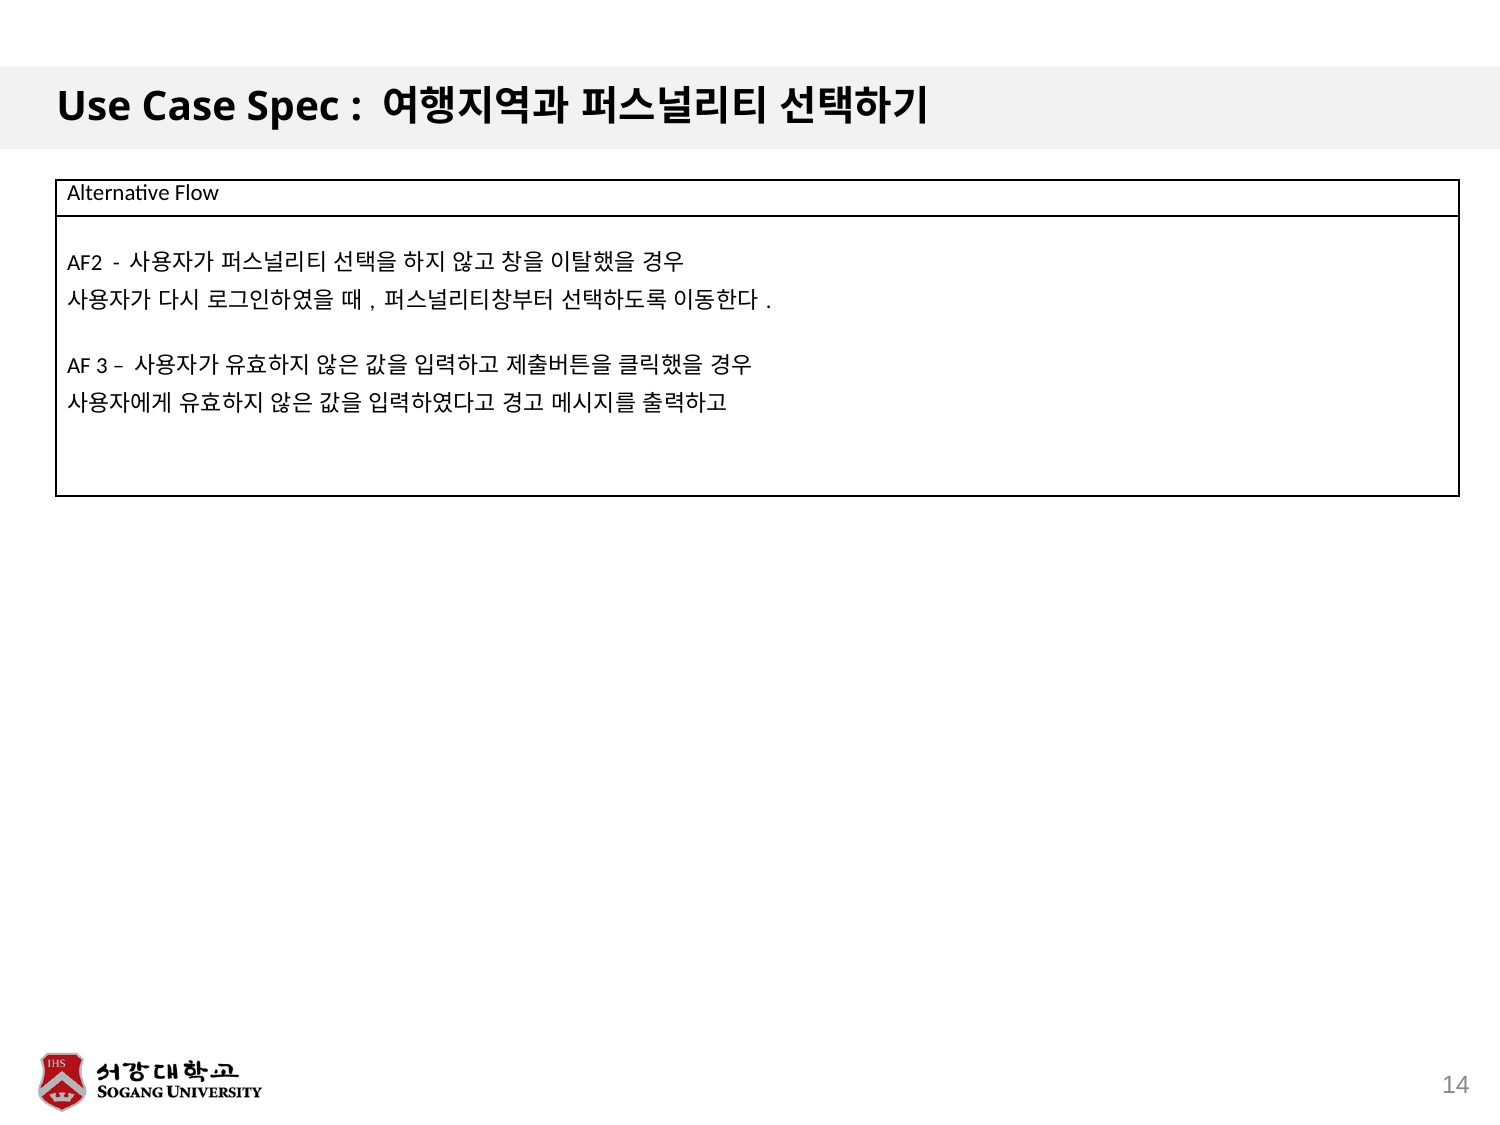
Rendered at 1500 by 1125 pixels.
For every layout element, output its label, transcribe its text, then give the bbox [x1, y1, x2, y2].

slide_number 14 [1147, 1053, 1485, 1114]
table_cell AF2 - 사용자가 퍼스널리티 선택을 하지 않고 창을 이탈했을 경우 사용자가 다시 로그인하였을 때, 퍼스널리티창부터 선택하도록 이동한다. AF 3 – 사용자가 유효하지 않은 값을 입력하고 제출버튼을 클릭했을 경우 사용자에게 유효하지 않은 값을 입력하였다고 경고 메시지를 출력하고 [57, 217, 1458, 495]
title Use Case Spec : 여행지역과 퍼스널리티 선택하기 [41, 64, 1459, 149]
table_header Alternative Flow [57, 181, 1458, 215]
picture [0, 1031, 294, 1125]
